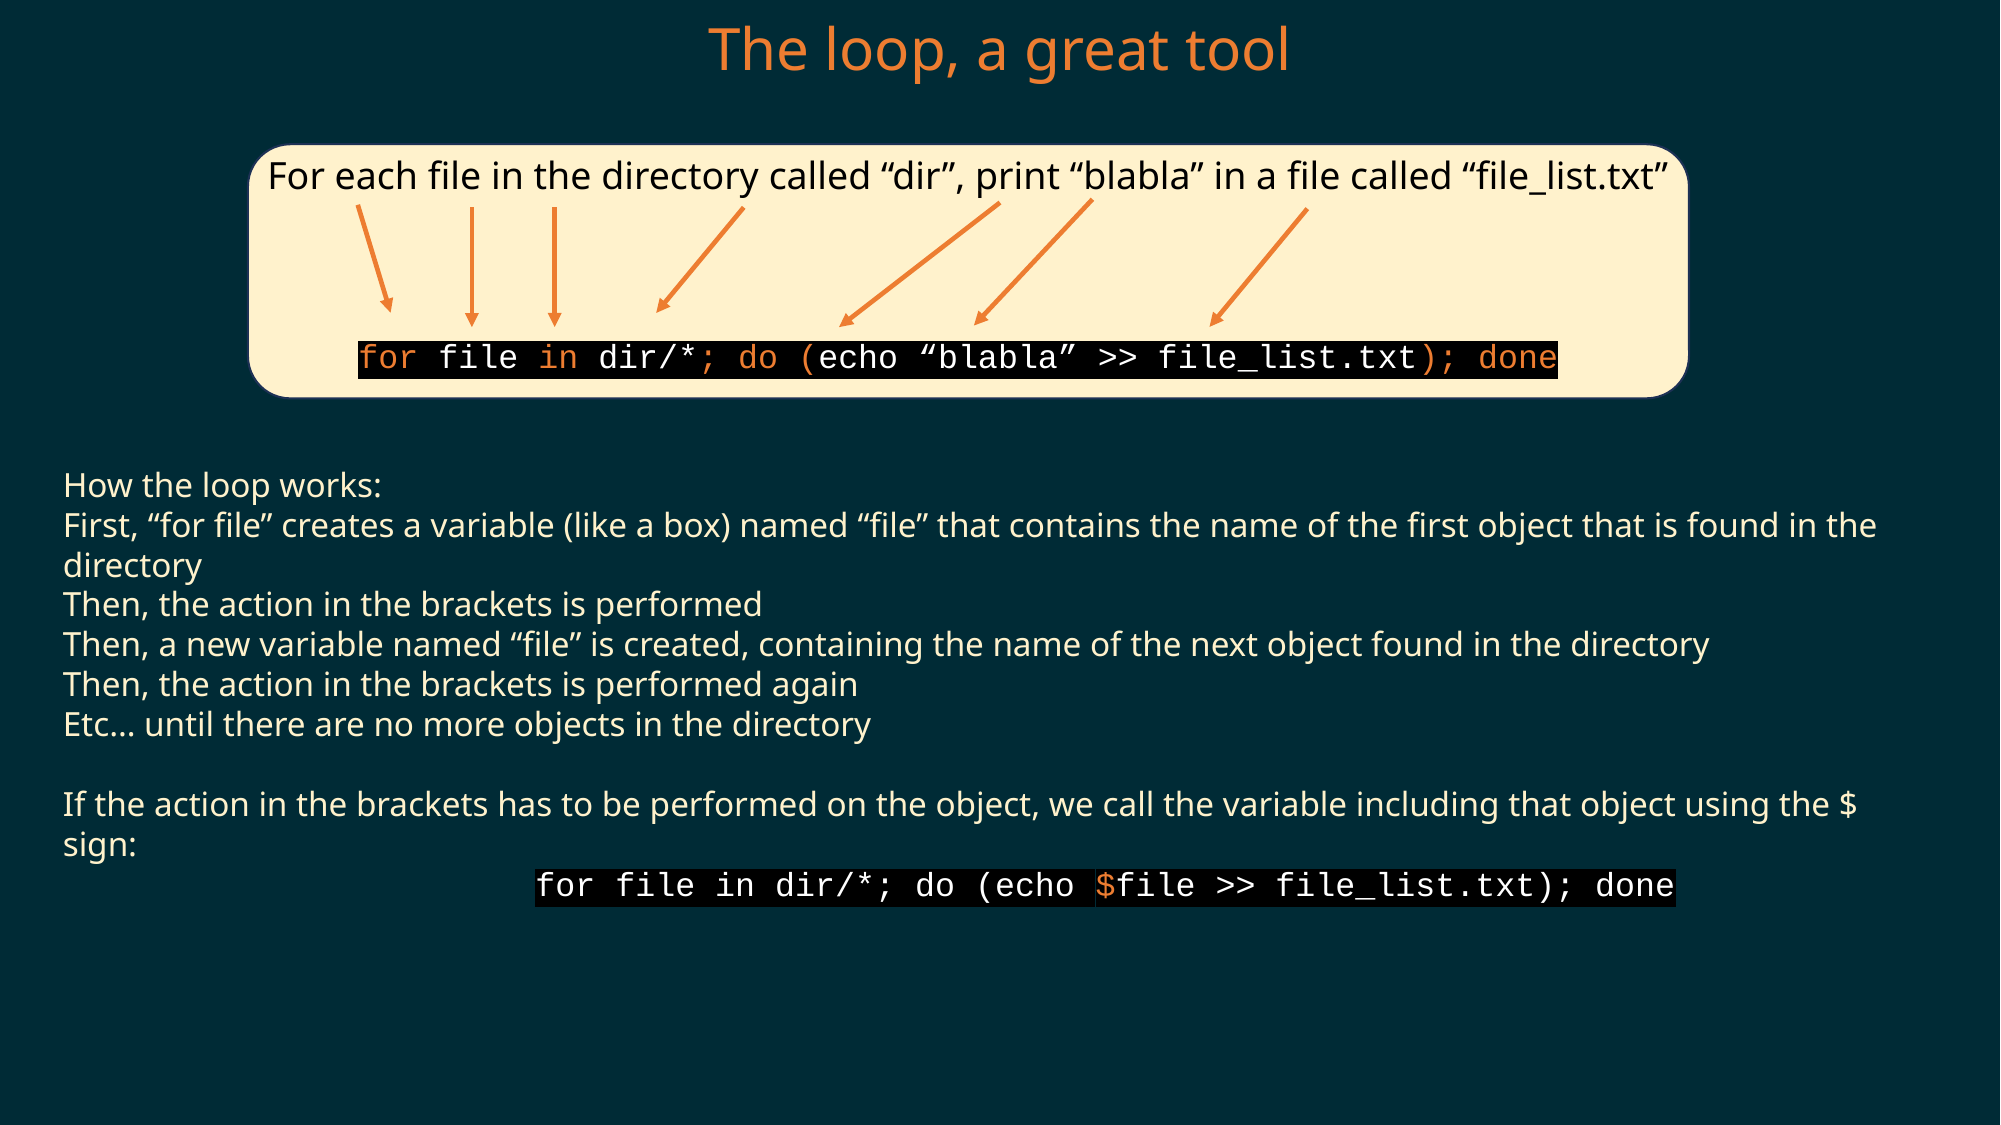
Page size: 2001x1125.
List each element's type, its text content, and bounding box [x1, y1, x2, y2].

text_box For each file in the directory called “dir”, print “blabla” in a file called “file_list.txt” [247, 144, 1689, 204]
text_box for file in dir/*; do (echo “blabla” >> file_list.txt); done [343, 327, 1594, 383]
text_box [839, 202, 1000, 328]
text_box How the loop works: First, “for file” creates a variable (like a box) named “file” that contains the name of the first object that is found in the directory Then, the action in the brackets is performed Then, a new variable named “file” is created, containing the name of the next object found in the directory Then, the action in the brackets is performed again Etc… until there are no more objects in the directory If the action in the brackets has to be performed on the object, we call the variable including that object using the $ sign: for file in dir/*; do (echo $file >> file_list.txt); done [48, 456, 1952, 951]
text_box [357, 204, 391, 313]
text_box [246, 177, 1691, 400]
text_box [1209, 208, 1308, 327]
text_box The loop, a great tool [0, 4, 2000, 90]
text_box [973, 199, 1093, 326]
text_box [656, 207, 744, 313]
